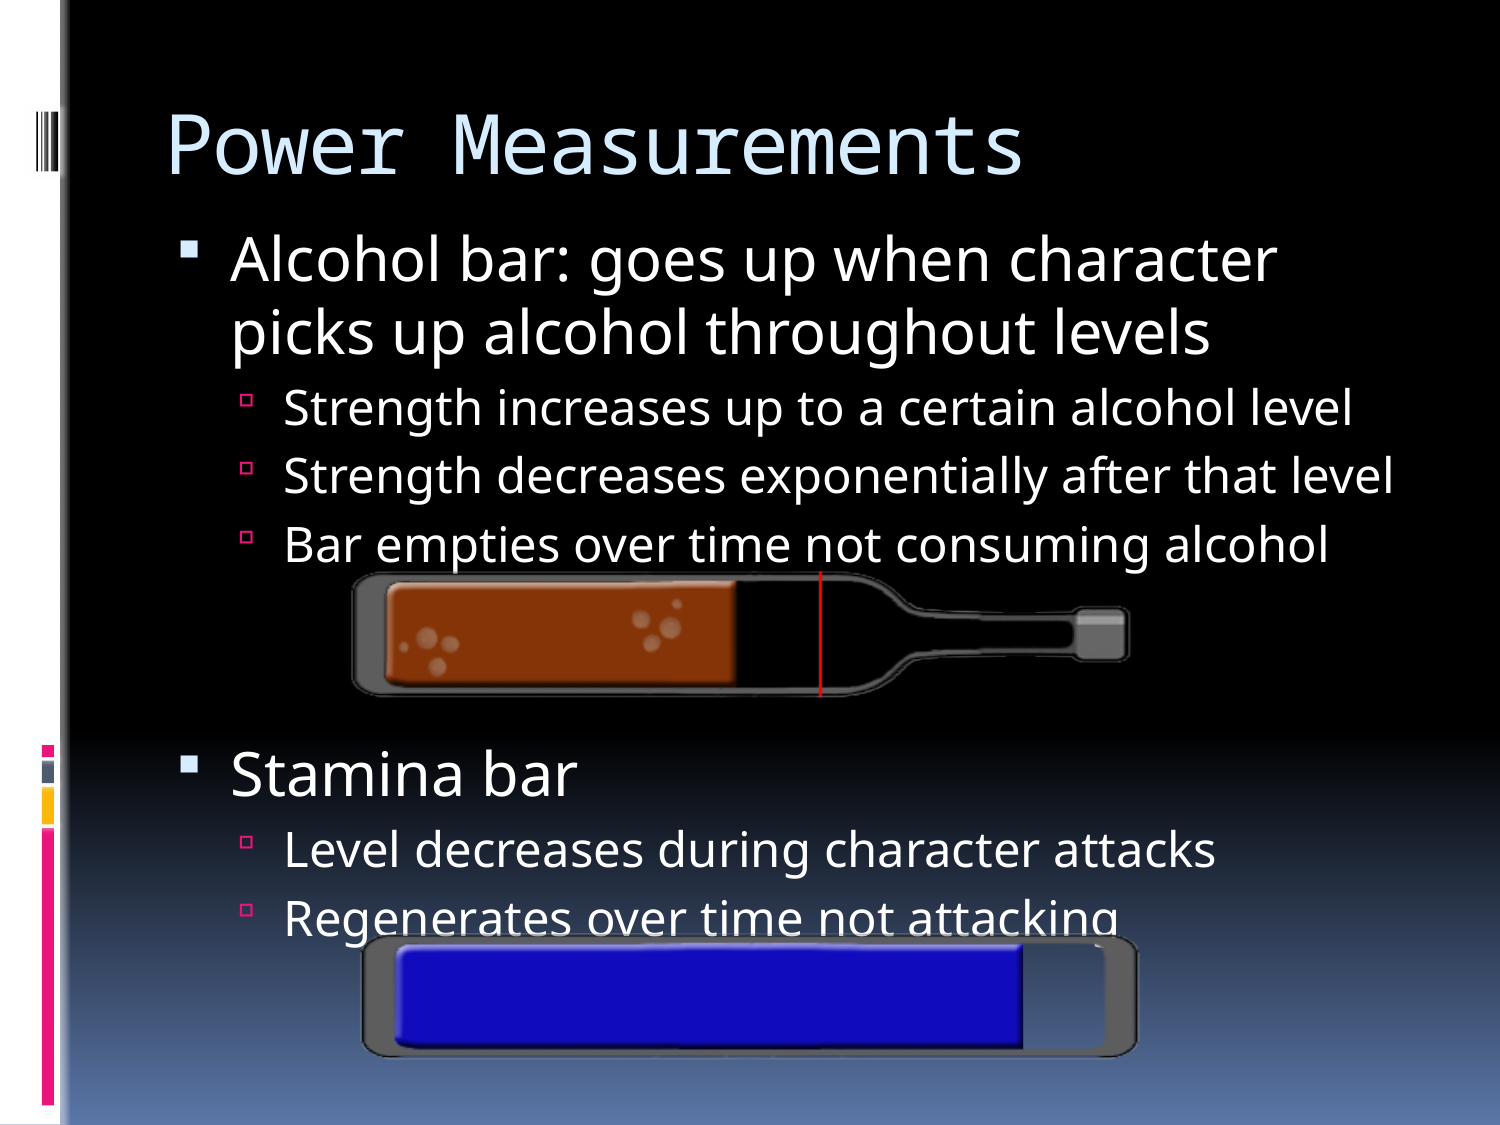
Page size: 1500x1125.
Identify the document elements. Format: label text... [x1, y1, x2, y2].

picture [349, 555, 1132, 713]
title Power Measurements [150, 83, 1425, 212]
picture [358, 918, 1142, 1076]
list Alcohol bar: goes up when character picks up alcohol throughout levels Strength increases up to a certain alcohol level Strength decreases exponentially after that level Bar empties over time not consuming alcohol Stamina bar Level decreases during character attacks Regenerates over time not attacking [150, 212, 1425, 963]
